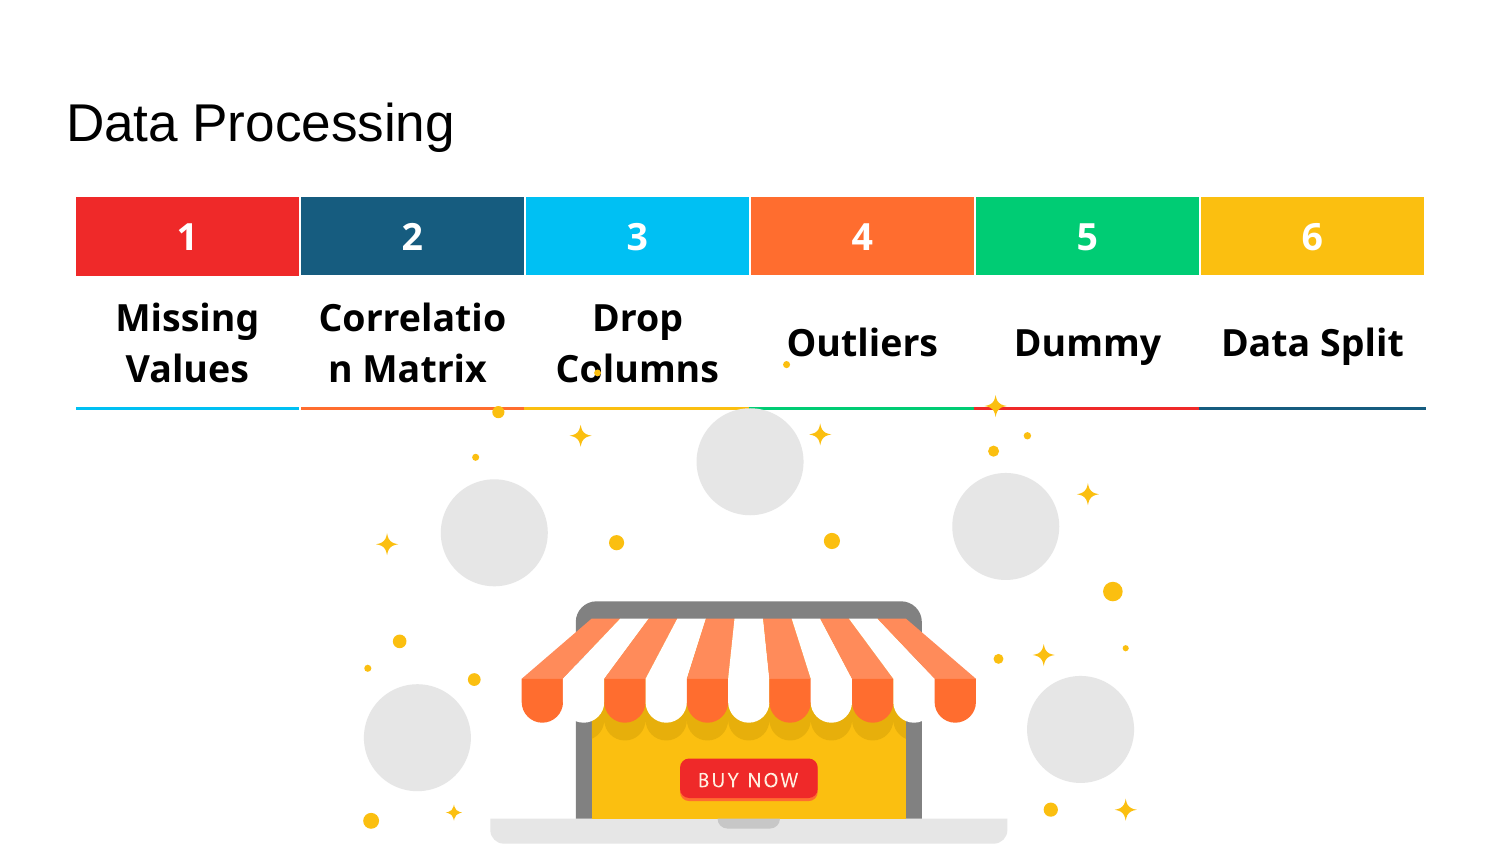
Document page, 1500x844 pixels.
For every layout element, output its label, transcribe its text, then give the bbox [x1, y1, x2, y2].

table_header 1 [76, 197, 299, 276]
table_cell Correlation Matrix [301, 278, 524, 407]
table_cell Drop Columns [526, 278, 749, 359]
table_header 2 [301, 197, 524, 275]
table_cell Data Split [1201, 278, 1424, 407]
table_cell Missing Values [76, 277, 299, 407]
title Data Processing [51, 72, 1449, 167]
table_cell Outliers [751, 278, 974, 359]
table_header 6 [1201, 197, 1424, 275]
table_cell Dummy [976, 278, 1199, 407]
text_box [362, 360, 1137, 844]
table_header 5 [976, 197, 1199, 275]
table_header 4 [751, 197, 974, 275]
table_header 3 [526, 197, 749, 275]
